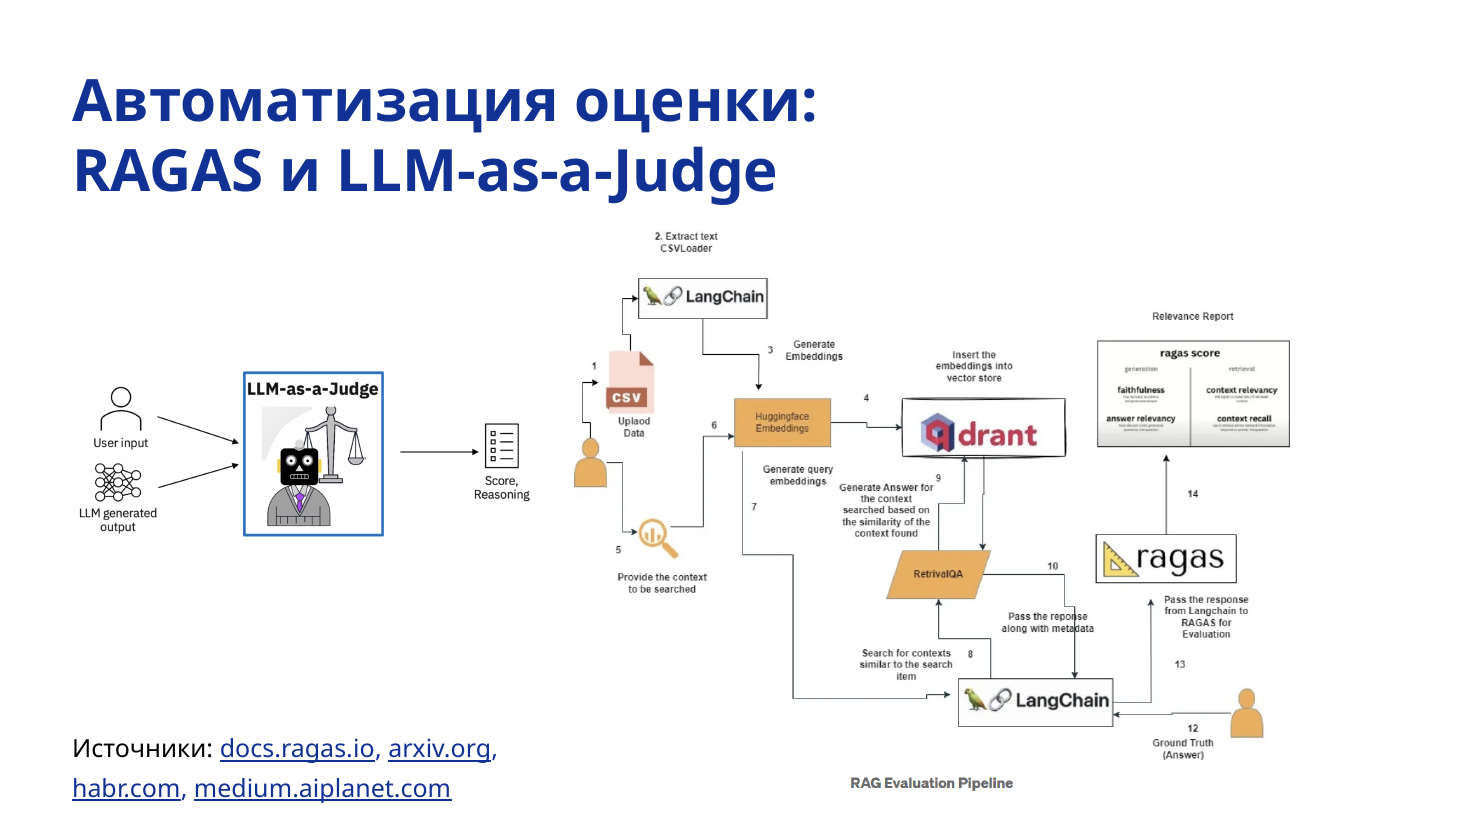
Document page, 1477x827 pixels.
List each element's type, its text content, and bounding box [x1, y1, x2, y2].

text_box Автоматизация оценки: RAGAS и LLM-as-a-Judge [57, 47, 1411, 175]
text_box Источники: docs.ragas.io, arxiv.org, habr.com, medium.aiplanet.com [57, 712, 574, 827]
picture [68, 227, 1330, 807]
